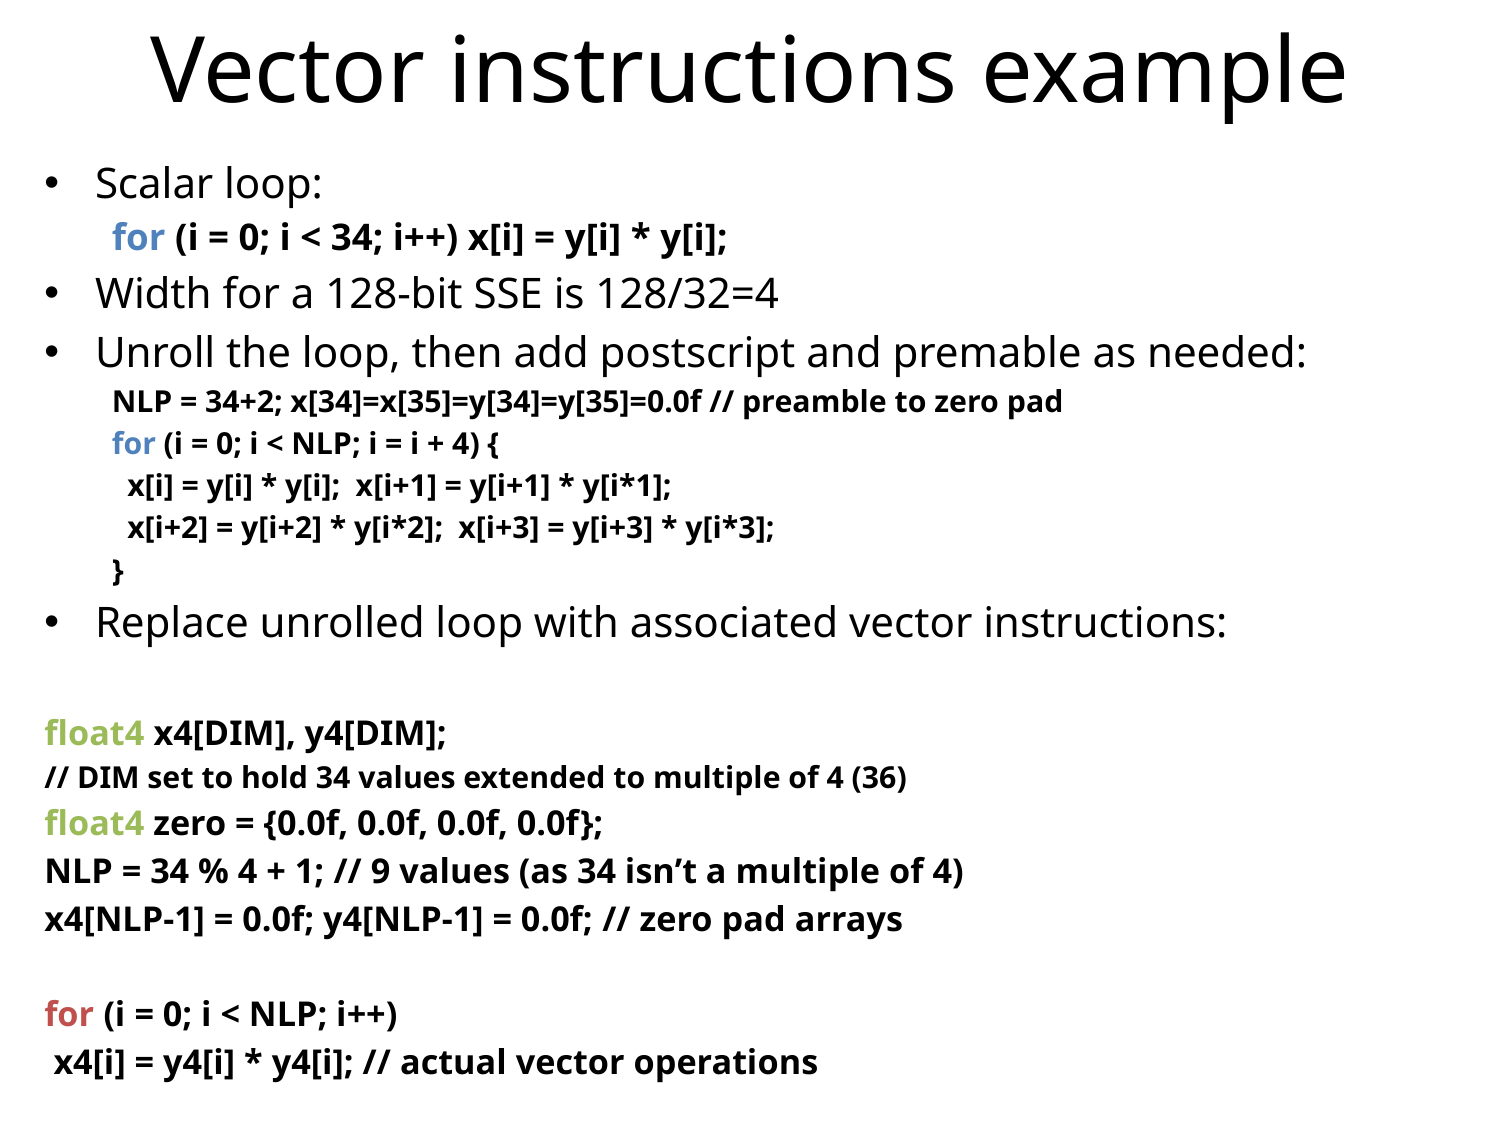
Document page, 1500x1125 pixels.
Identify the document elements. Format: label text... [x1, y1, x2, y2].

list Scalar loop: for (i = 0; i < 34; i++) x[i] = y[i] * y[i]; Width for a 128-bit SSE is 128/32=4 Unroll the loop, then add postscript and premable as needed: NLP = 34+2; x[34]=x[35]=y[34]=y[35]=0.0f // preamble to zero pad for (i = 0; i < NLP; i = i + 4) { x[i] = y[i] * y[i]; x[i+1] = y[i+1] * y[i*1]; x[i+2] = y[i+2] * y[i*2]; x[i+3] = y[i+3] * y[i*3]; } Replace unrolled loop with associated vector instructions: float4 x4[DIM], y4[DIM]; // DIM set to hold 34 values extended to multiple of 4 (36) float4 zero = {0.0f, 0.0f, 0.0f, 0.0f}; NLP = 34 % 4 + 1; // 9 values (as 34 isn’t a multiple of 4) x4[NLP-1] = 0.0f; y4[NLP-1] = 0.0f; // zero pad arrays for (i = 0; i < NLP; i++) x4[i] = y4[i] * y4[i]; // actual vector operations [29, 149, 1471, 1094]
title Vector instructions example [75, 0, 1425, 149]
